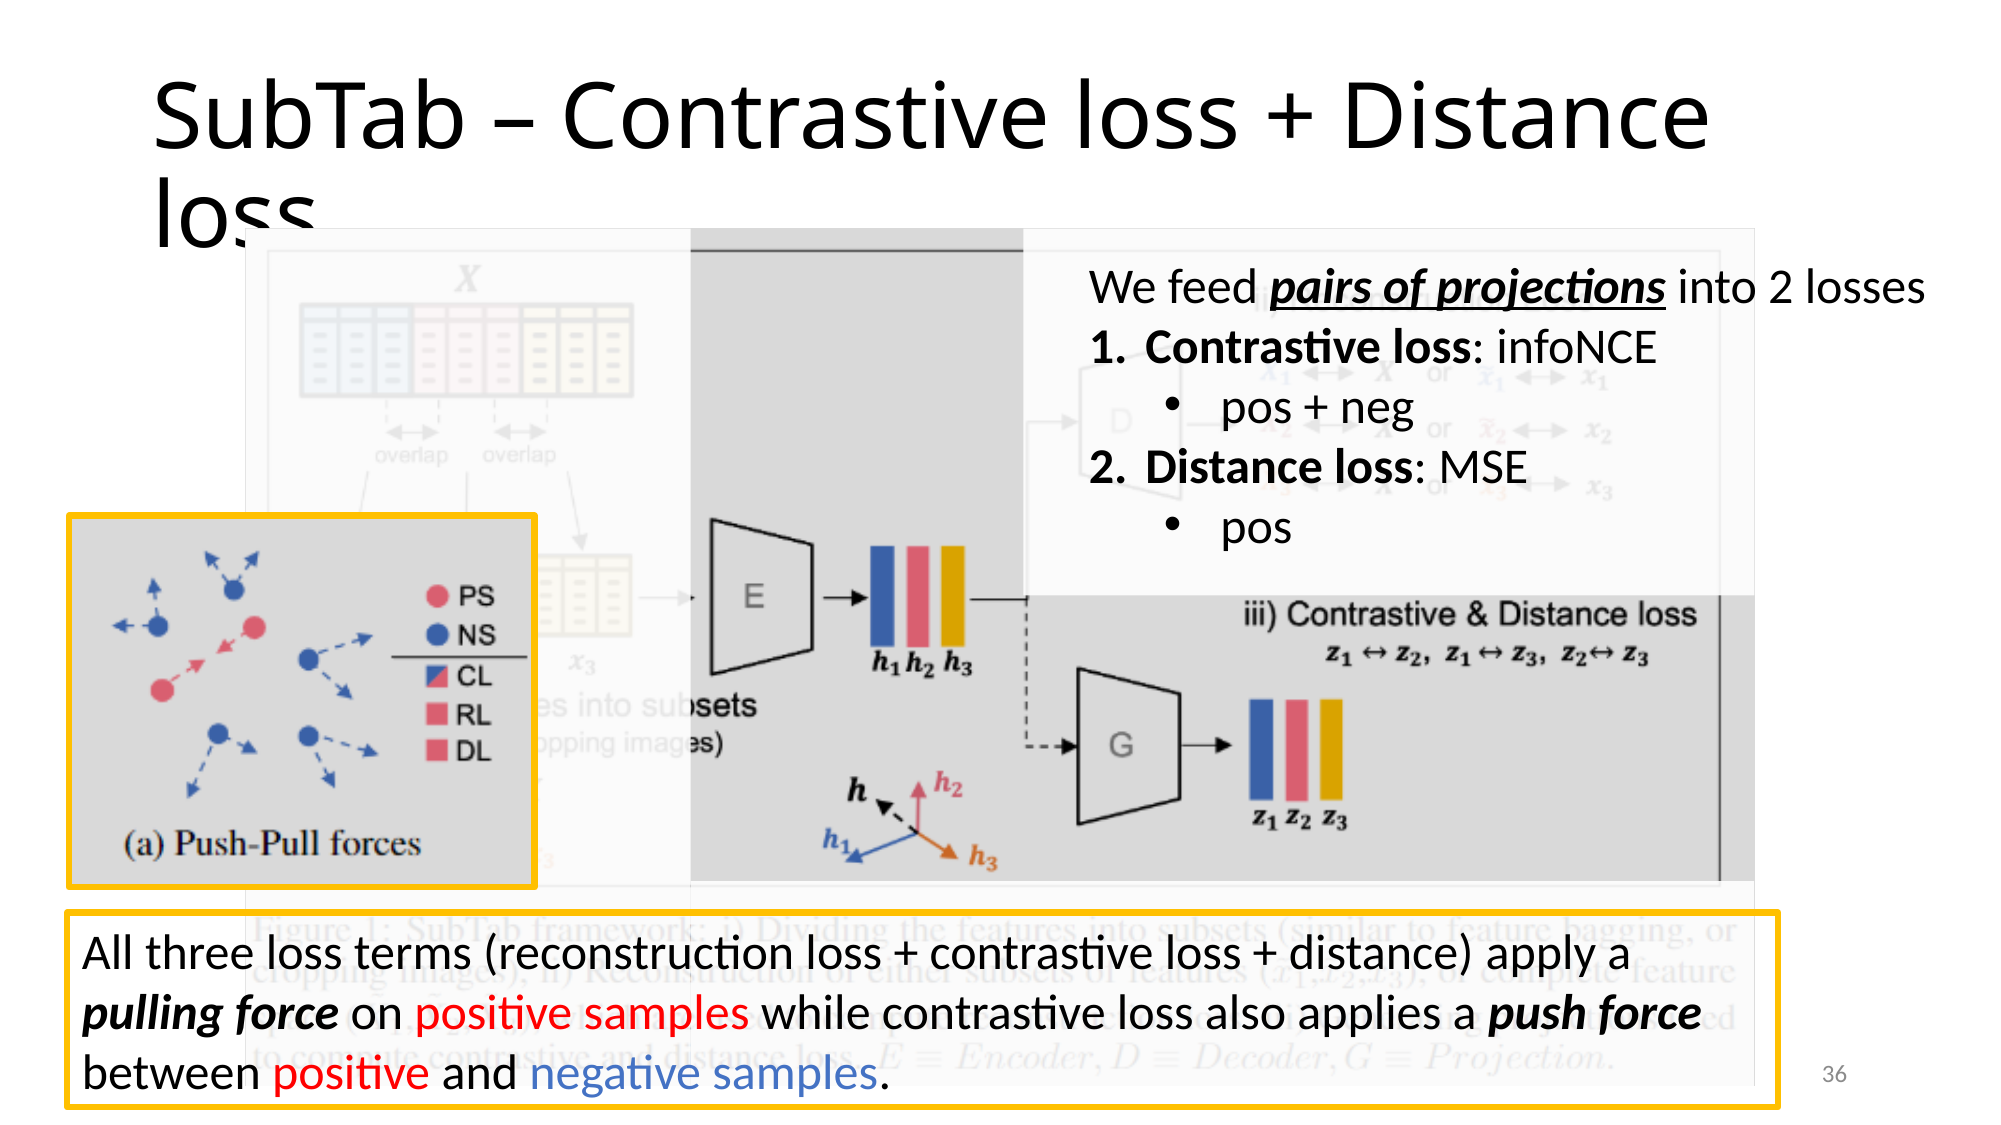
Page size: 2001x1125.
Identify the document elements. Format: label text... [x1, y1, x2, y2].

title SubTab – Contrastive loss + Distance loss [137, 59, 1863, 278]
picture [72, 228, 1755, 1086]
text_box All three loss terms (reconstruction loss + contrastive loss + distance) apply a pulling force on positive samples while contrastive loss also applies a push force between positive and negative samples. [67, 912, 1779, 1108]
slide_number 36 [1779, 1042, 1863, 1103]
text_box We feed pairs of projections into 2 losses Contrastive loss: infoNCE pos + neg Distance loss: MSE pos [1755, 246, 1941, 561]
